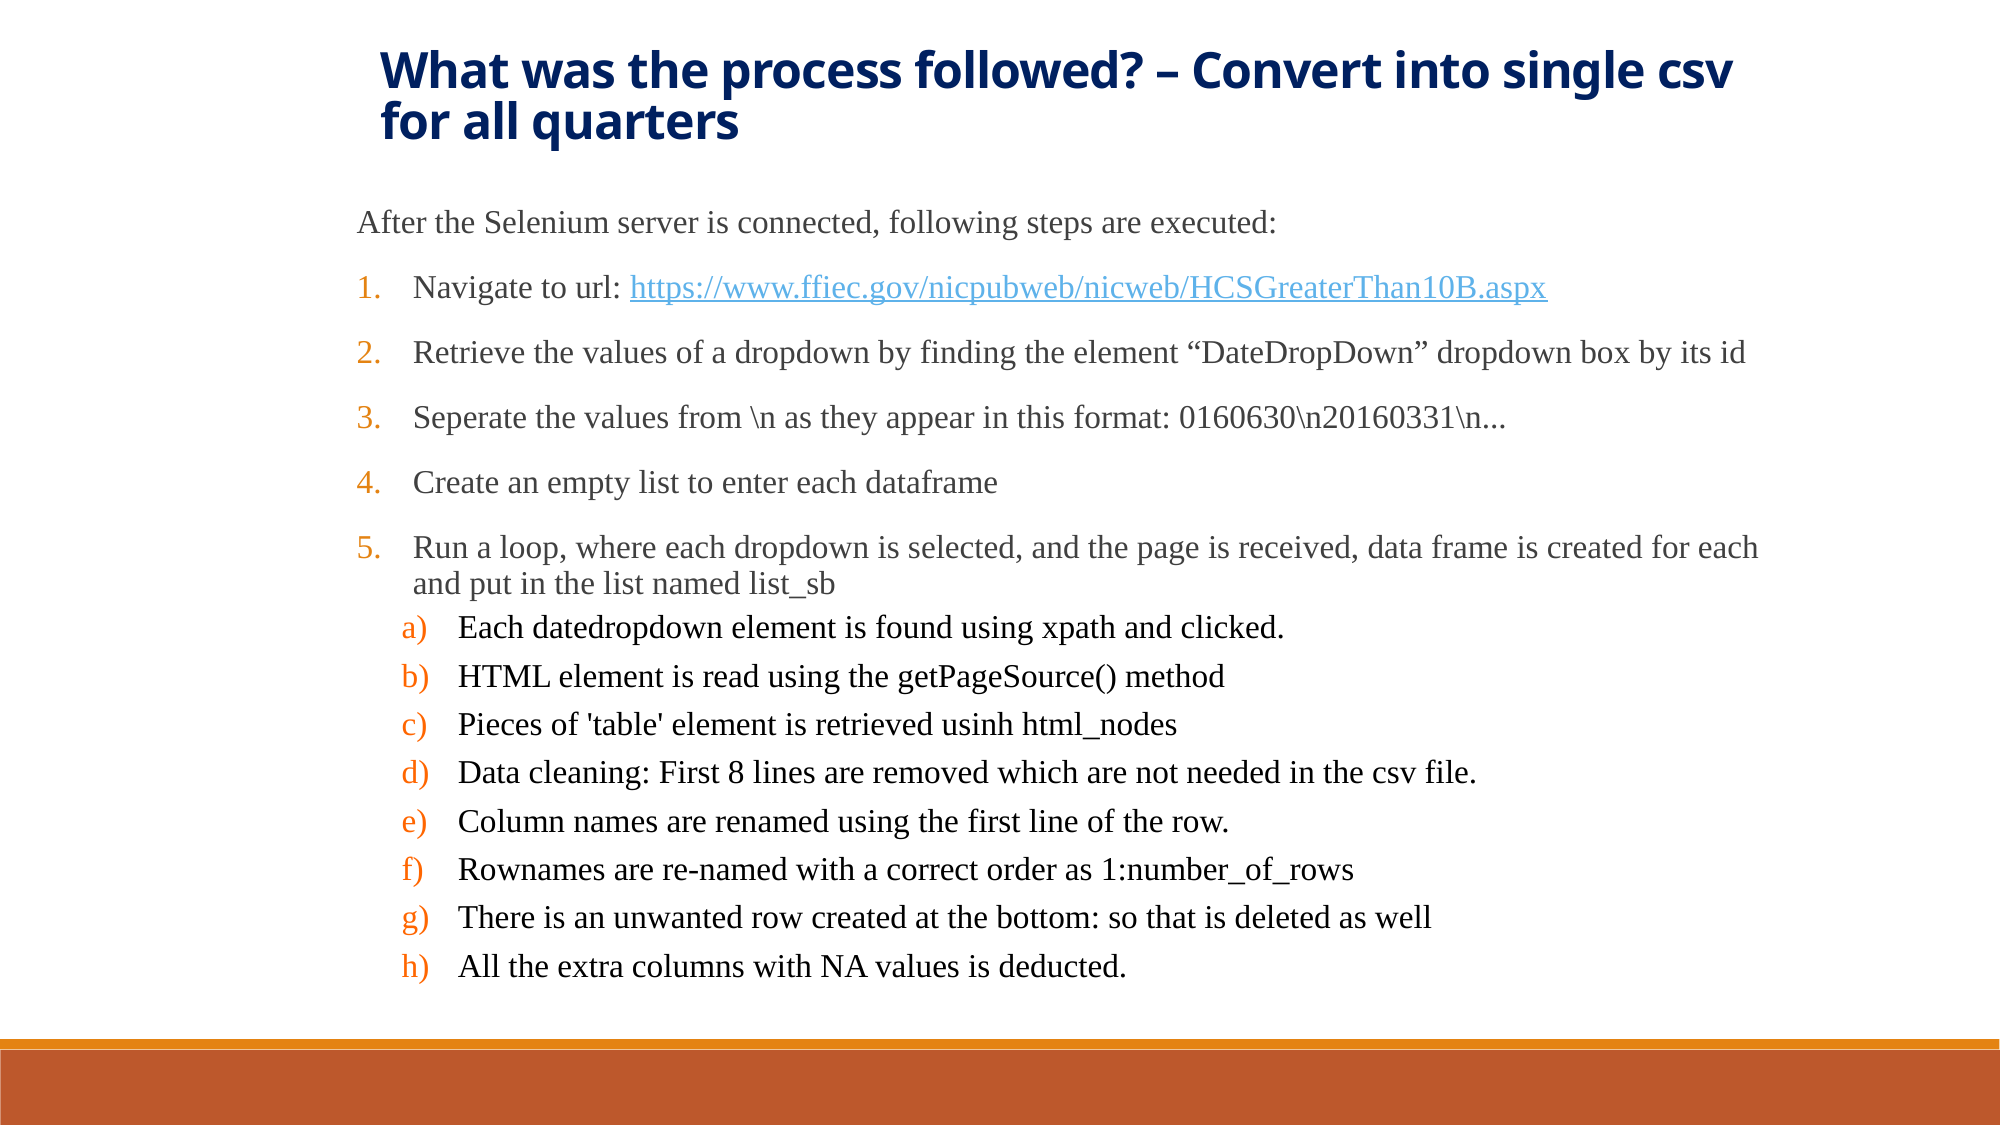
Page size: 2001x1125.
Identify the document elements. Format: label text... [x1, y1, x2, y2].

title What was the process followed? – Convert into single csv for all quarters [365, 33, 1783, 158]
list After the Selenium server is connected, following steps are executed: Navigate to url: https://www.ffiec.gov/nicpubweb/nicweb/HCSGreaterThan10B.aspx Retrieve the values of a dropdown by finding the element “DateDropDown” dropdown box by its id Seperate the values from \n as they appear in this format: 0160630\n20160331\n... Create an empty list to enter each dataframe Run a loop, where each dropdown is selected, and the page is received, data frame is created for each and put in the list named list_sb Each datedropdown element is found using xpath and clicked. HTML element is read using the getPageSource() method Pieces of 'table' element is retrieved usinh html_nodes Data cleaning: First 8 lines are removed which are not needed in the csv file. Column names are renamed using the first line of the row. Rownames are re-named with a correct order as 1:number_of_rows There is an unwanted row created at the bottom: so that is deleted as well All the extra columns with NA values is deducted. [356, 197, 1769, 1003]
